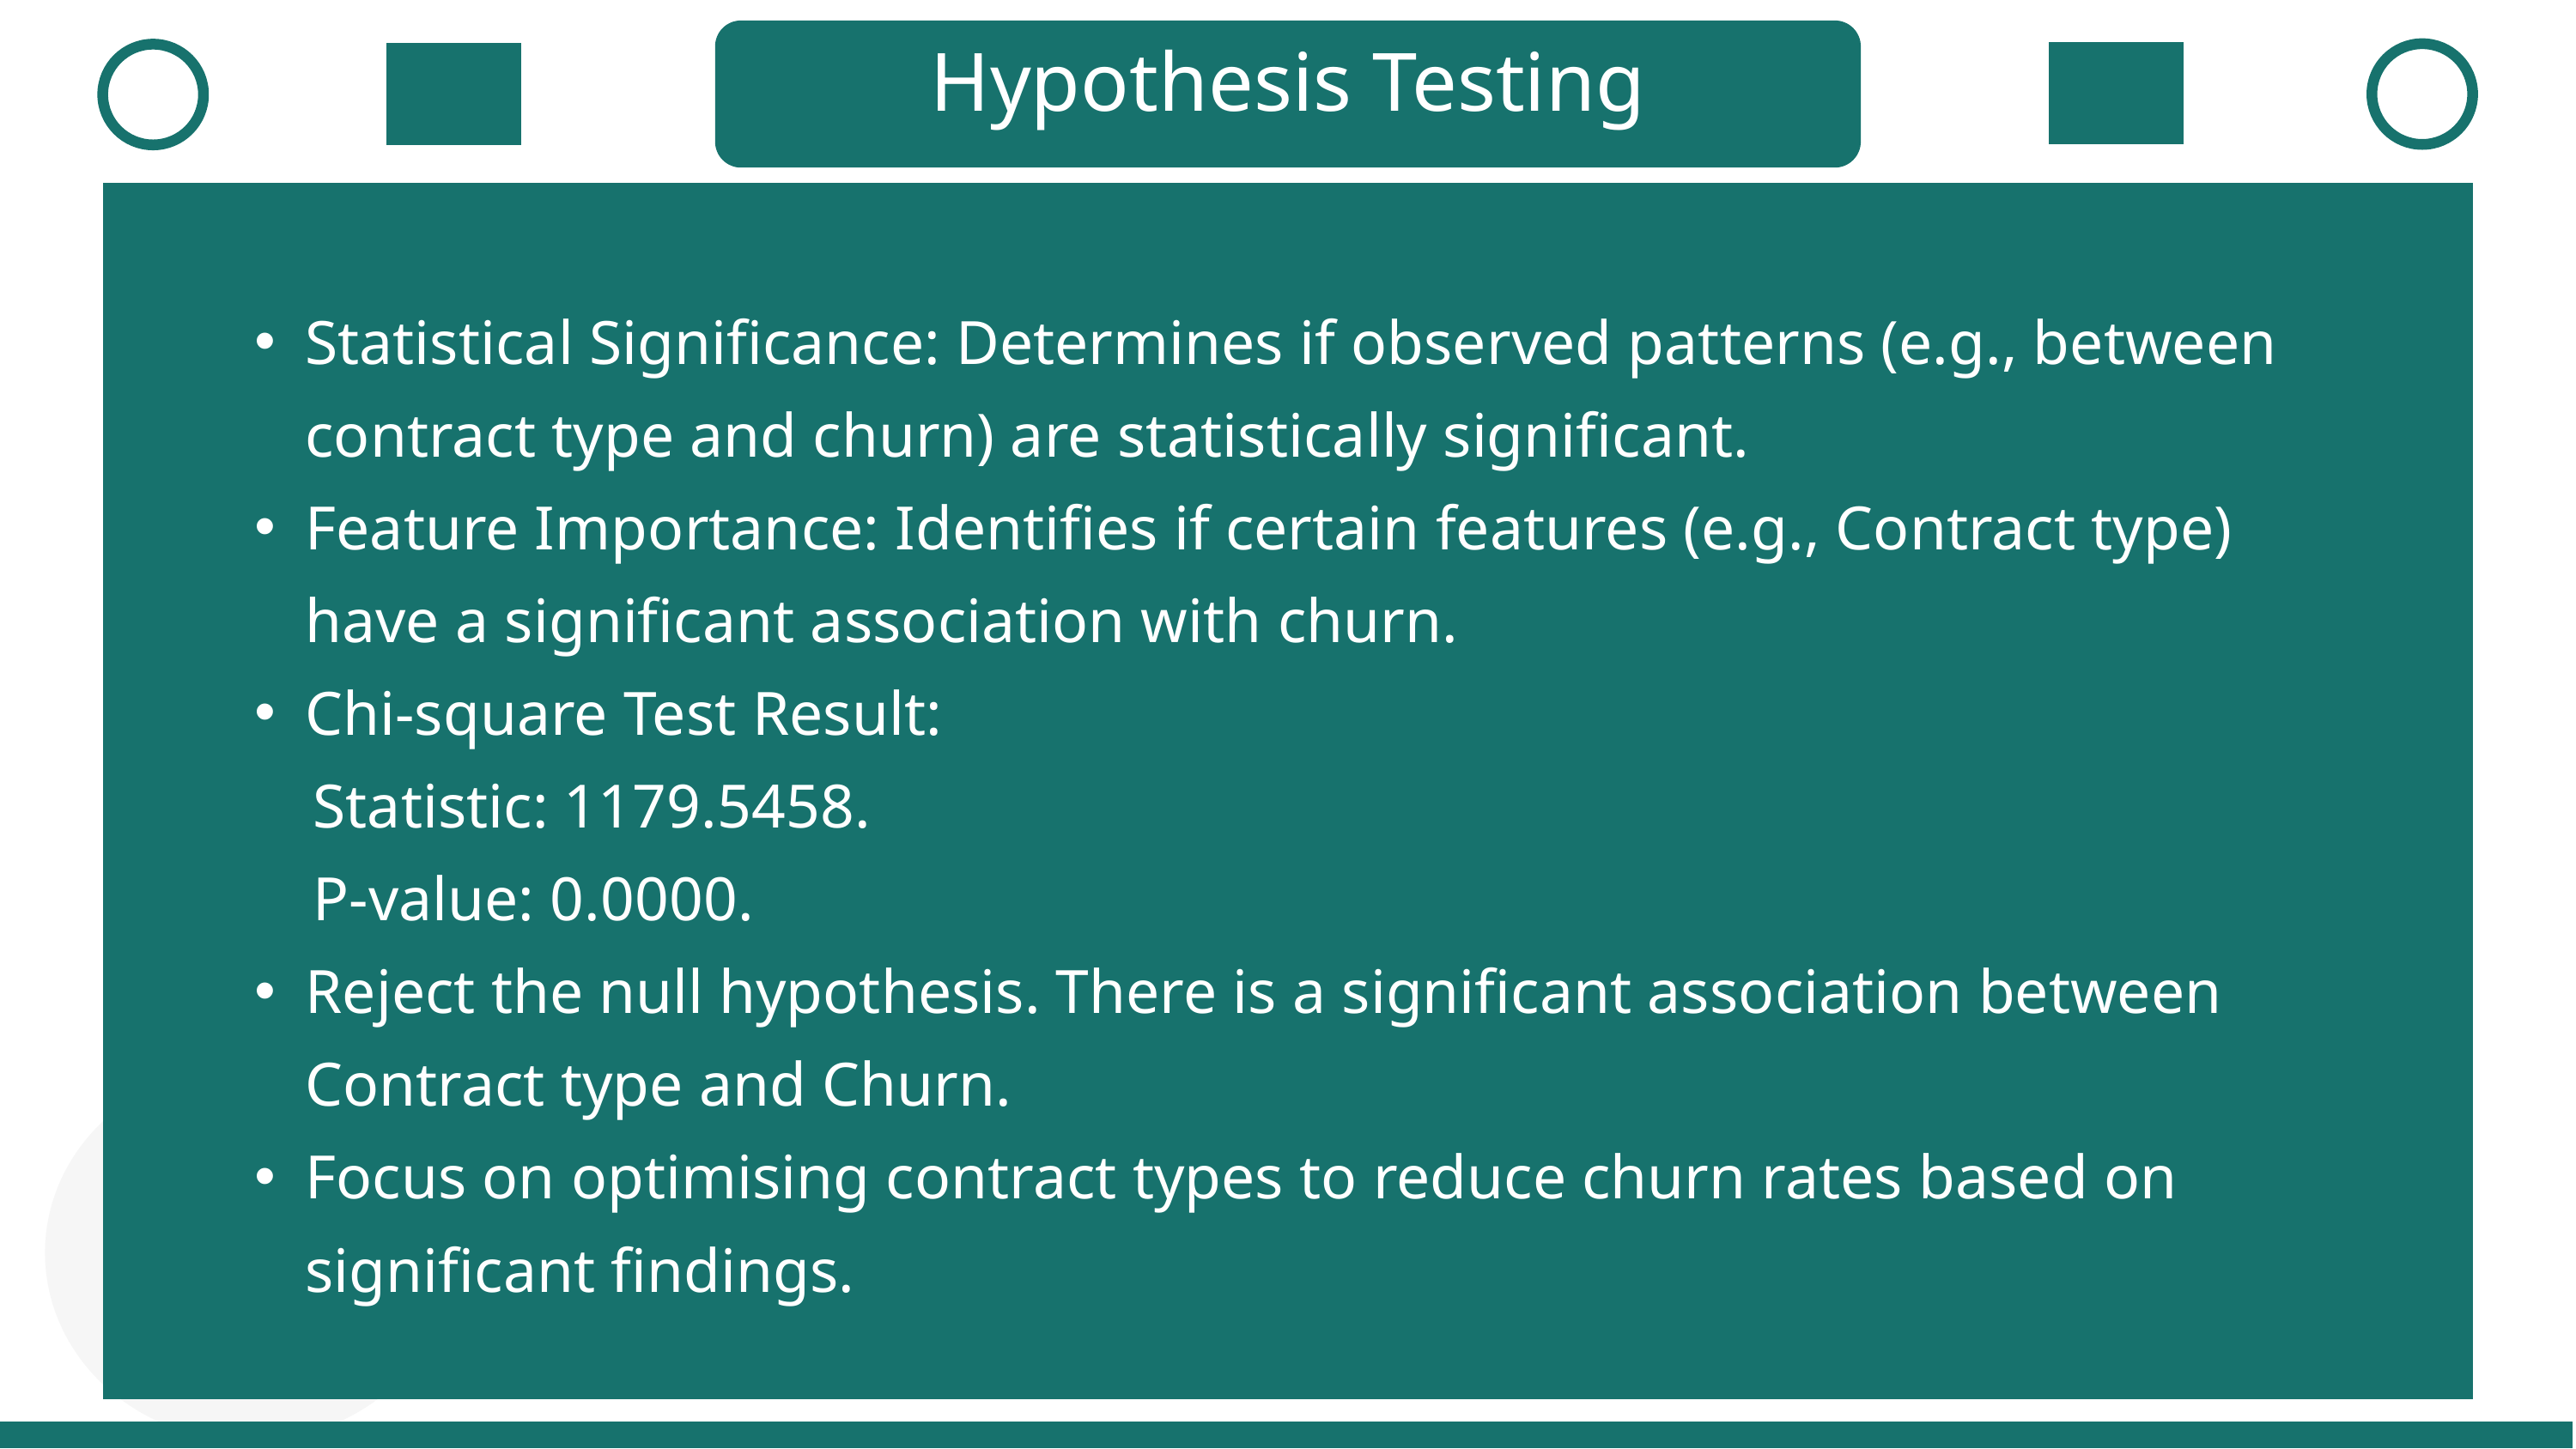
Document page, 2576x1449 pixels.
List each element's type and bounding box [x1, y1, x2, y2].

text_box [102, 44, 204, 145]
text_box [102, 182, 2474, 1400]
text_box [2372, 43, 2473, 145]
text_box [402, 26, 506, 162]
text_box [714, 20, 1862, 168]
text_box [0, 1421, 2573, 1449]
text_box [2064, 25, 2168, 161]
